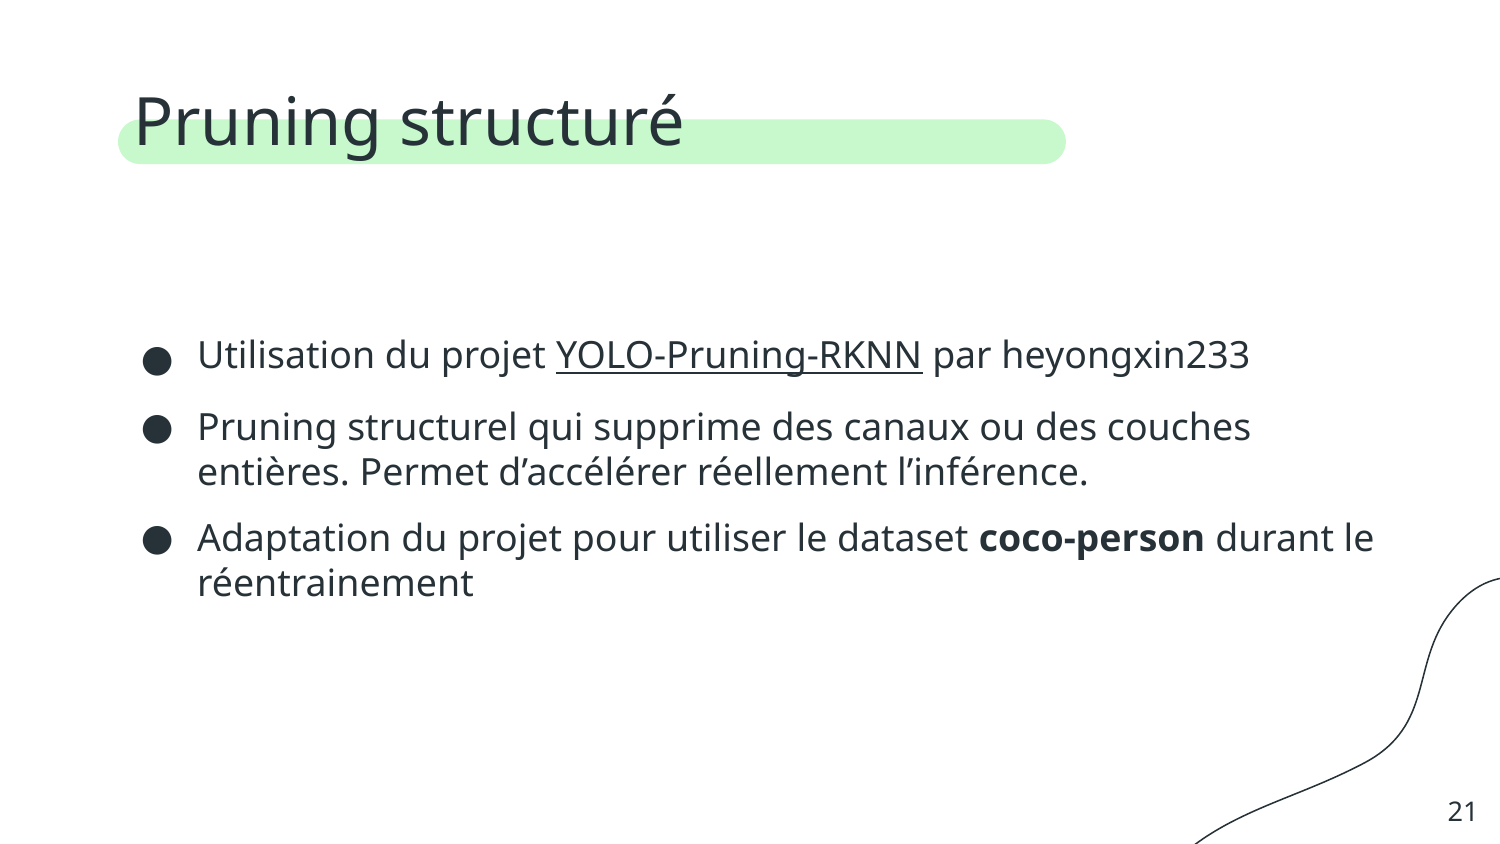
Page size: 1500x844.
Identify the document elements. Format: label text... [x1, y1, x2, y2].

text_box Utilisation du projet YOLO-Pruning-RKNN par heyongxin233 Pruning structurel qui supprime des canaux ou des couches entières. Permet d’accélérer réellement l’inférence. Adaptation du projet pour utiliser le dataset coco-person durant le réentrainement [107, 316, 1393, 621]
title Pruning structuré [118, 63, 1382, 165]
slide_number ‹#› [1403, 779, 1494, 844]
